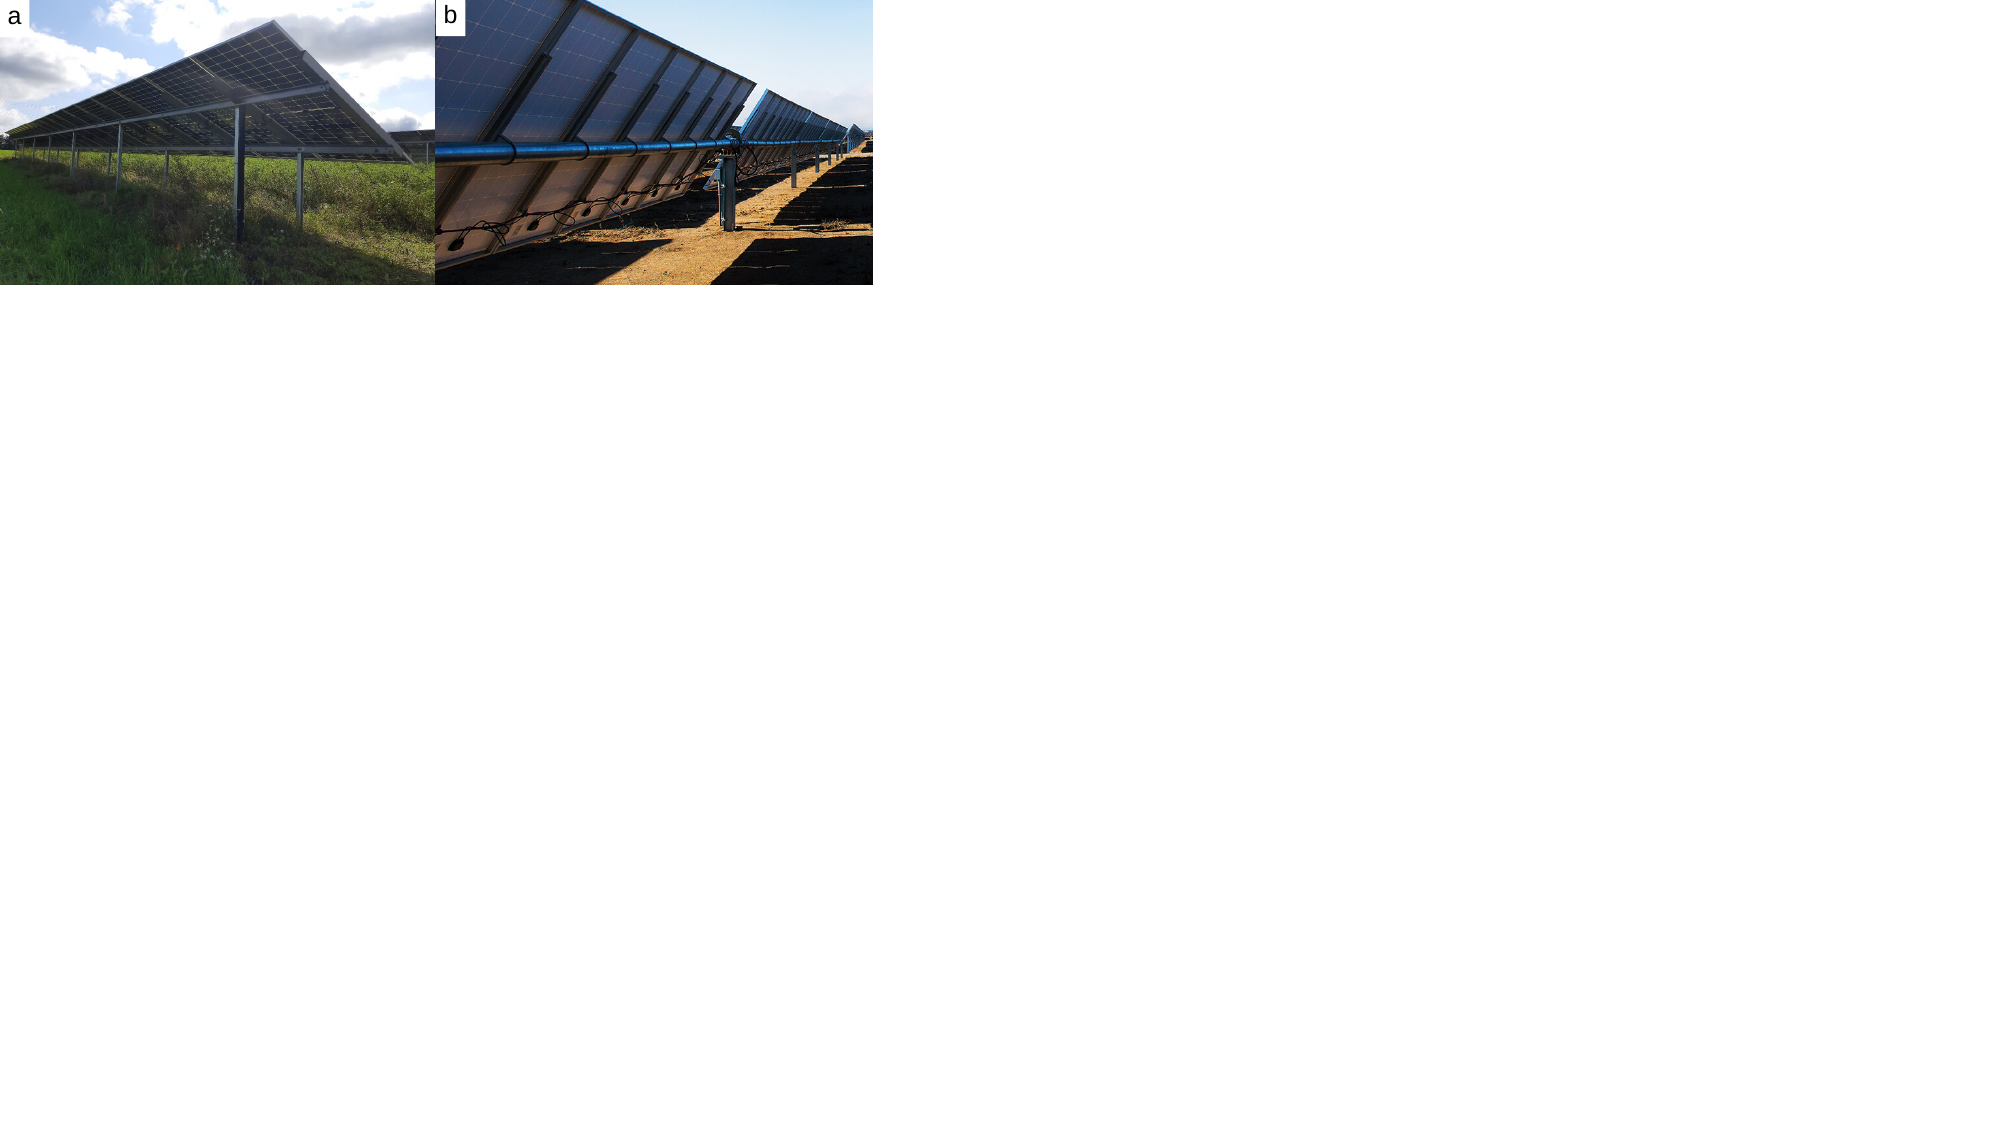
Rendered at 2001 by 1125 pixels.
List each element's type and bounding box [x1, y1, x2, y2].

picture [0, 0, 873, 285]
